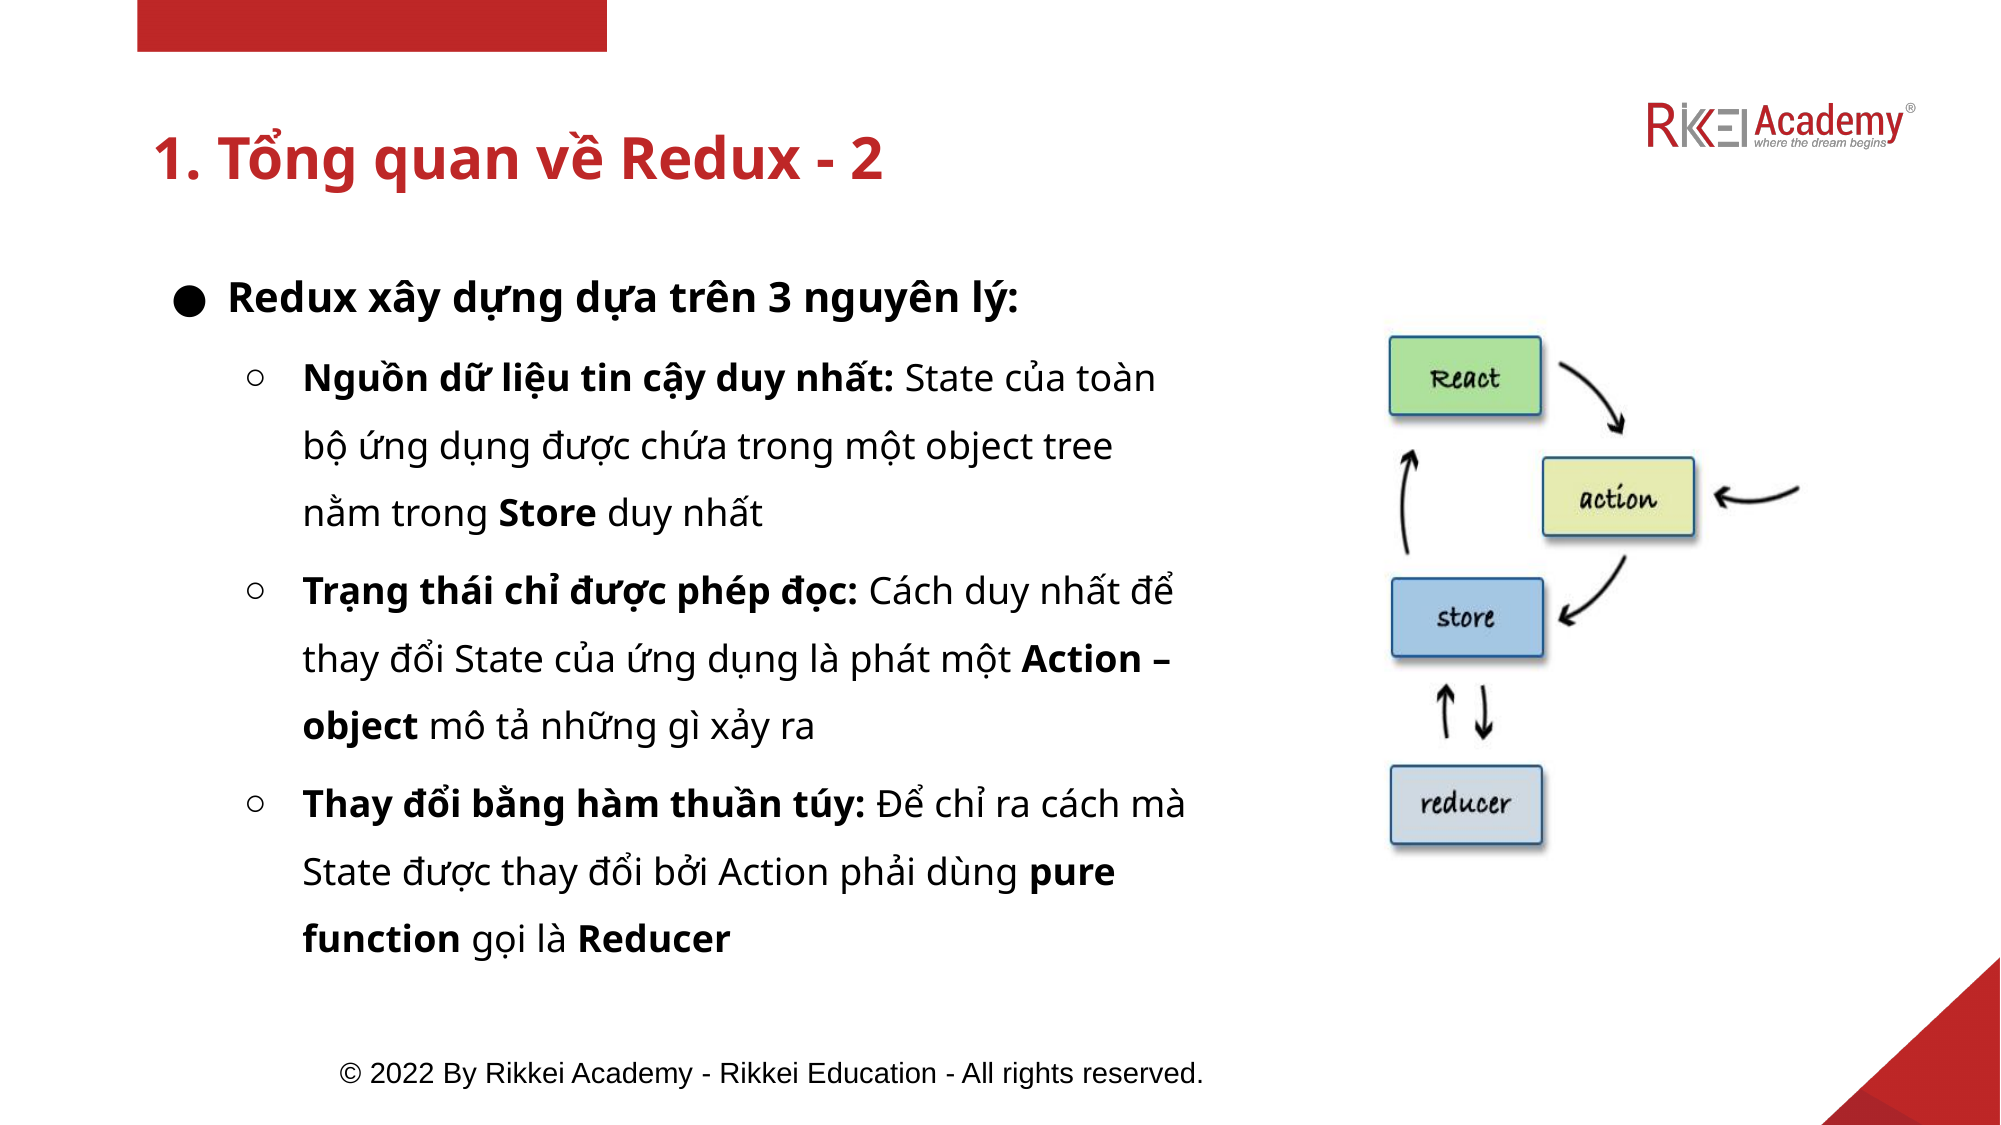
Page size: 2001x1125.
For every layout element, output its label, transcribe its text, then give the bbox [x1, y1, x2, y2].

picture [1204, 294, 1970, 887]
picture [1818, 957, 2000, 1125]
picture [1623, 53, 1929, 203]
title 1. Tổng quan về Redux - 2 [137, 83, 1526, 239]
picture [137, 0, 607, 52]
list Redux xây dựng dựa trên 3 nguyên lý: Nguồn dữ liệu tin cậy duy nhất: State của toàn bộ ứng dụng được chứa trong một object tree nằm trong Store duy nhất Trạng thái chỉ được phép đọc: Cách duy nhất để thay đổi State của ứng dụng là phát một Action – object mô tả những gì xảy ra Thay đổi bằng hàm thuần túy: Để chỉ ra cách mà State được thay đổi bởi Action phải dùng pure function gọi là Reducer [137, 238, 1205, 1103]
